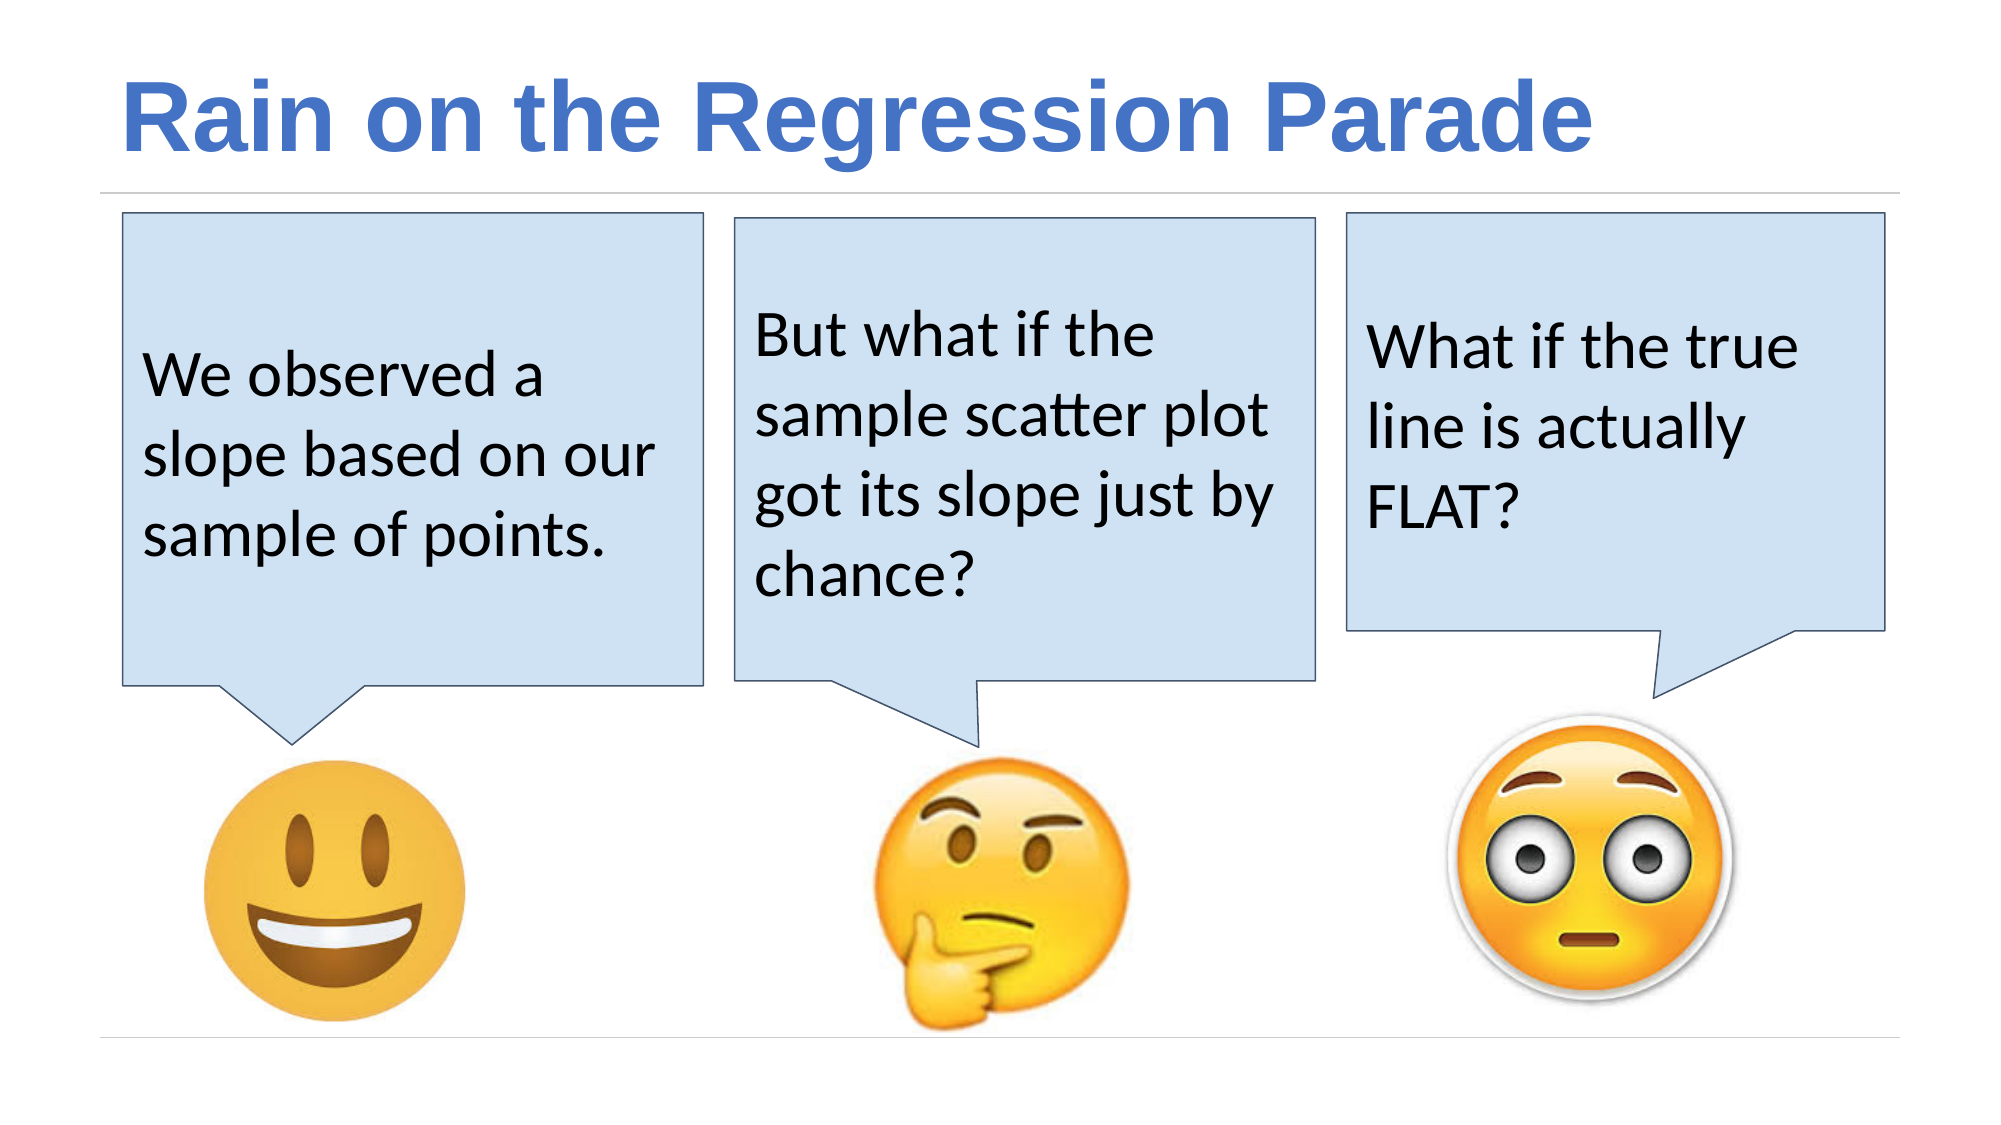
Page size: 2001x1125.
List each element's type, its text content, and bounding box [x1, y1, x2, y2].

text_box We observed a slope based on our sample of points. [122, 212, 704, 745]
title Rain on the Regression Parade [99, 45, 1782, 193]
picture [833, 748, 1167, 1033]
text_box What if the true line is actually FLAT? [1346, 212, 1885, 699]
text_box But what if the sample scatter plot got its slope just by chance? [734, 217, 1316, 748]
picture [1433, 705, 1746, 1018]
picture [193, 748, 478, 1033]
